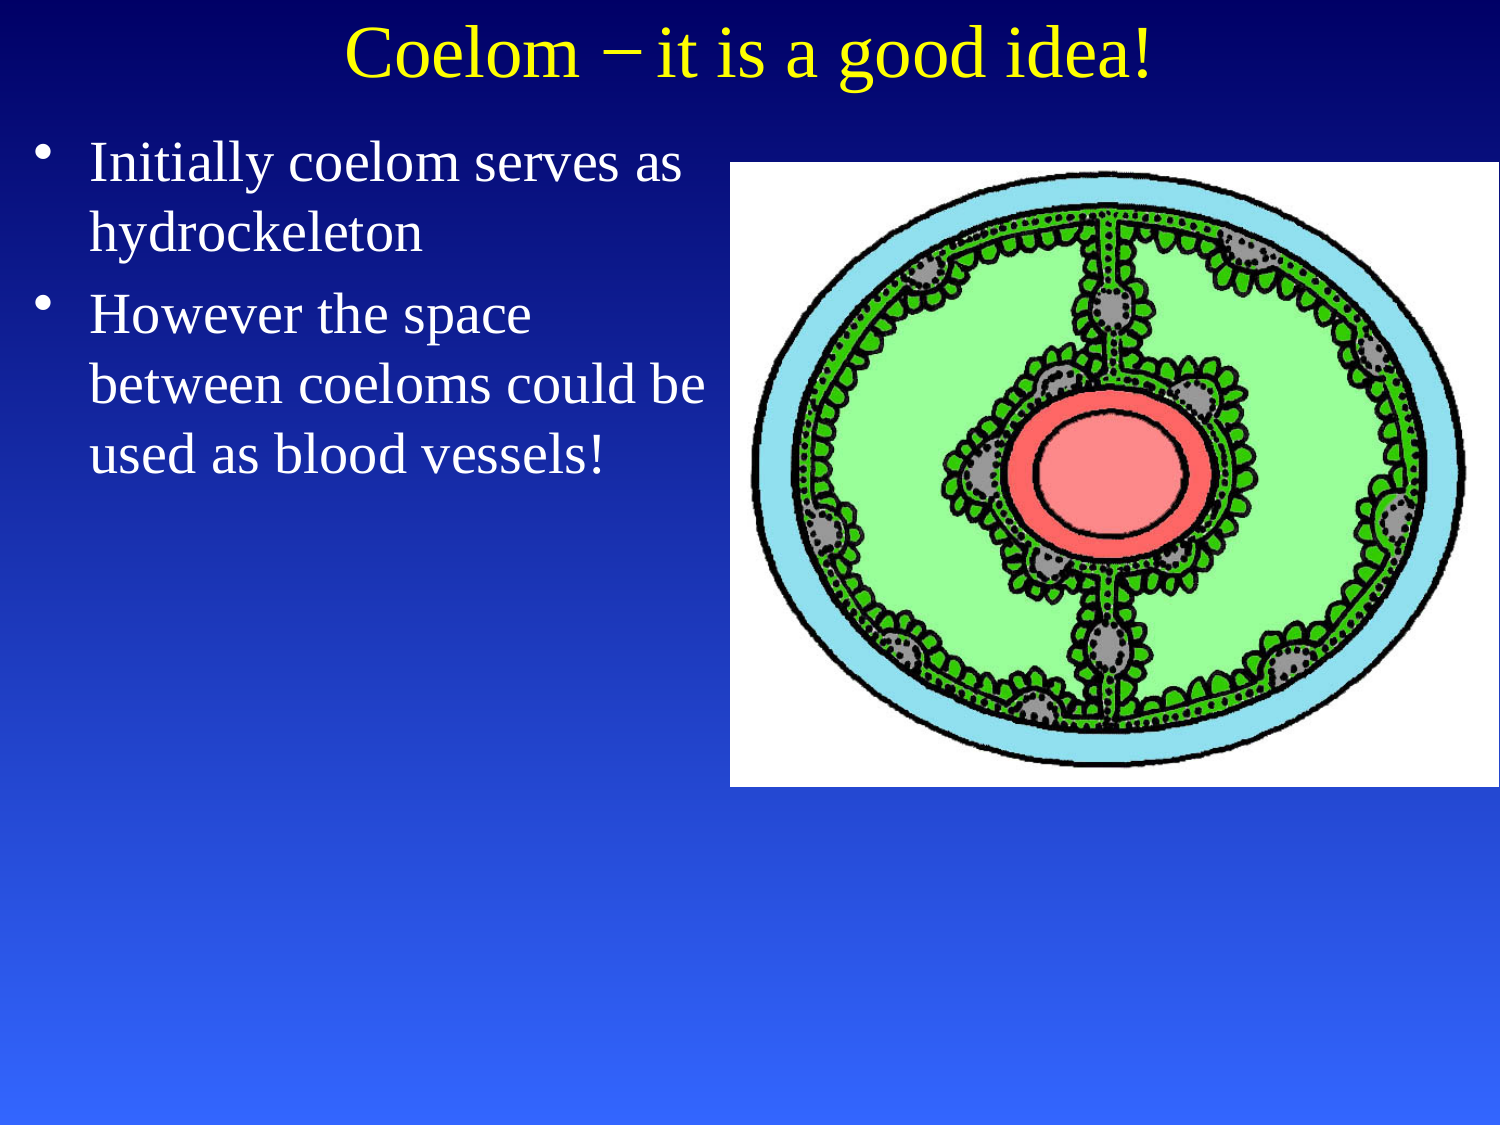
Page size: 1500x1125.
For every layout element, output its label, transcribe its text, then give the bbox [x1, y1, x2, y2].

text_box Initially coelom serves as hydrockeleton However the space between coeloms could be used as blood vessels! [18, 116, 731, 860]
title Coelom ̶ it is a good idea! [112, 4, 1388, 90]
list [730, 162, 1499, 787]
